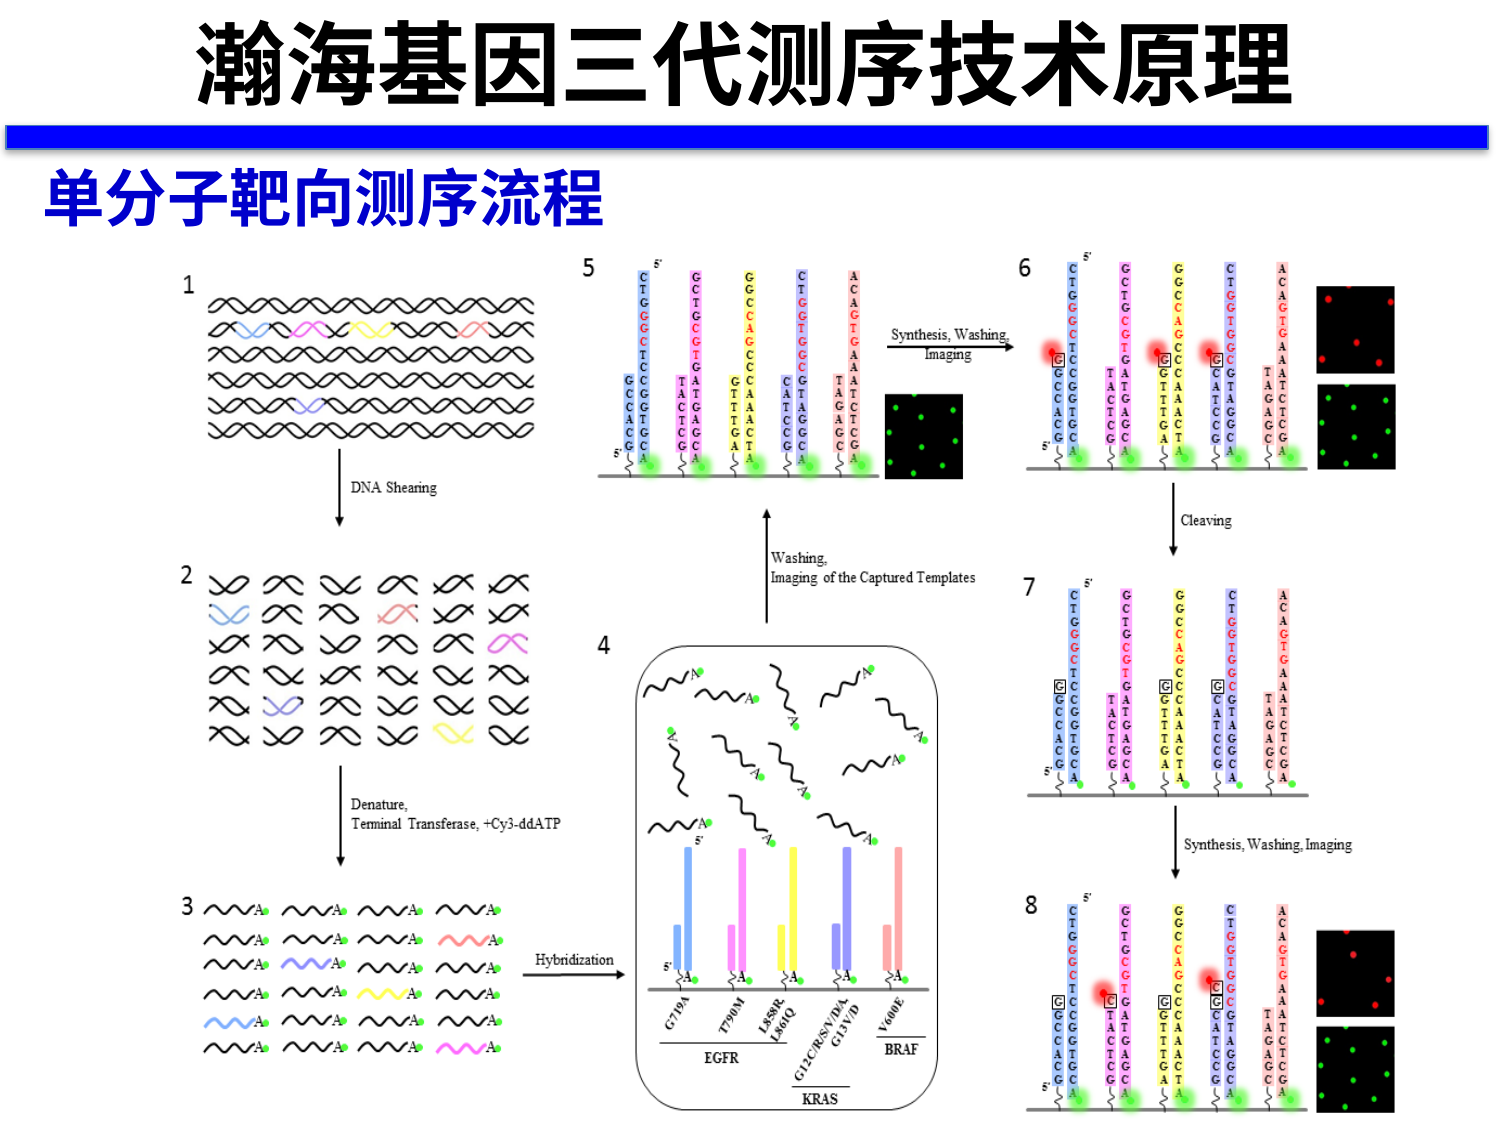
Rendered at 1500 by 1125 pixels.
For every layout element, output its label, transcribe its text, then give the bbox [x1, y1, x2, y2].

text_box [5, 125, 1489, 150]
text_box 瀚海基因三代测序技术原理 [179, 0, 1311, 123]
text_box 单分子靶向测序流程 [27, 151, 620, 242]
picture [76, 244, 1464, 1119]
